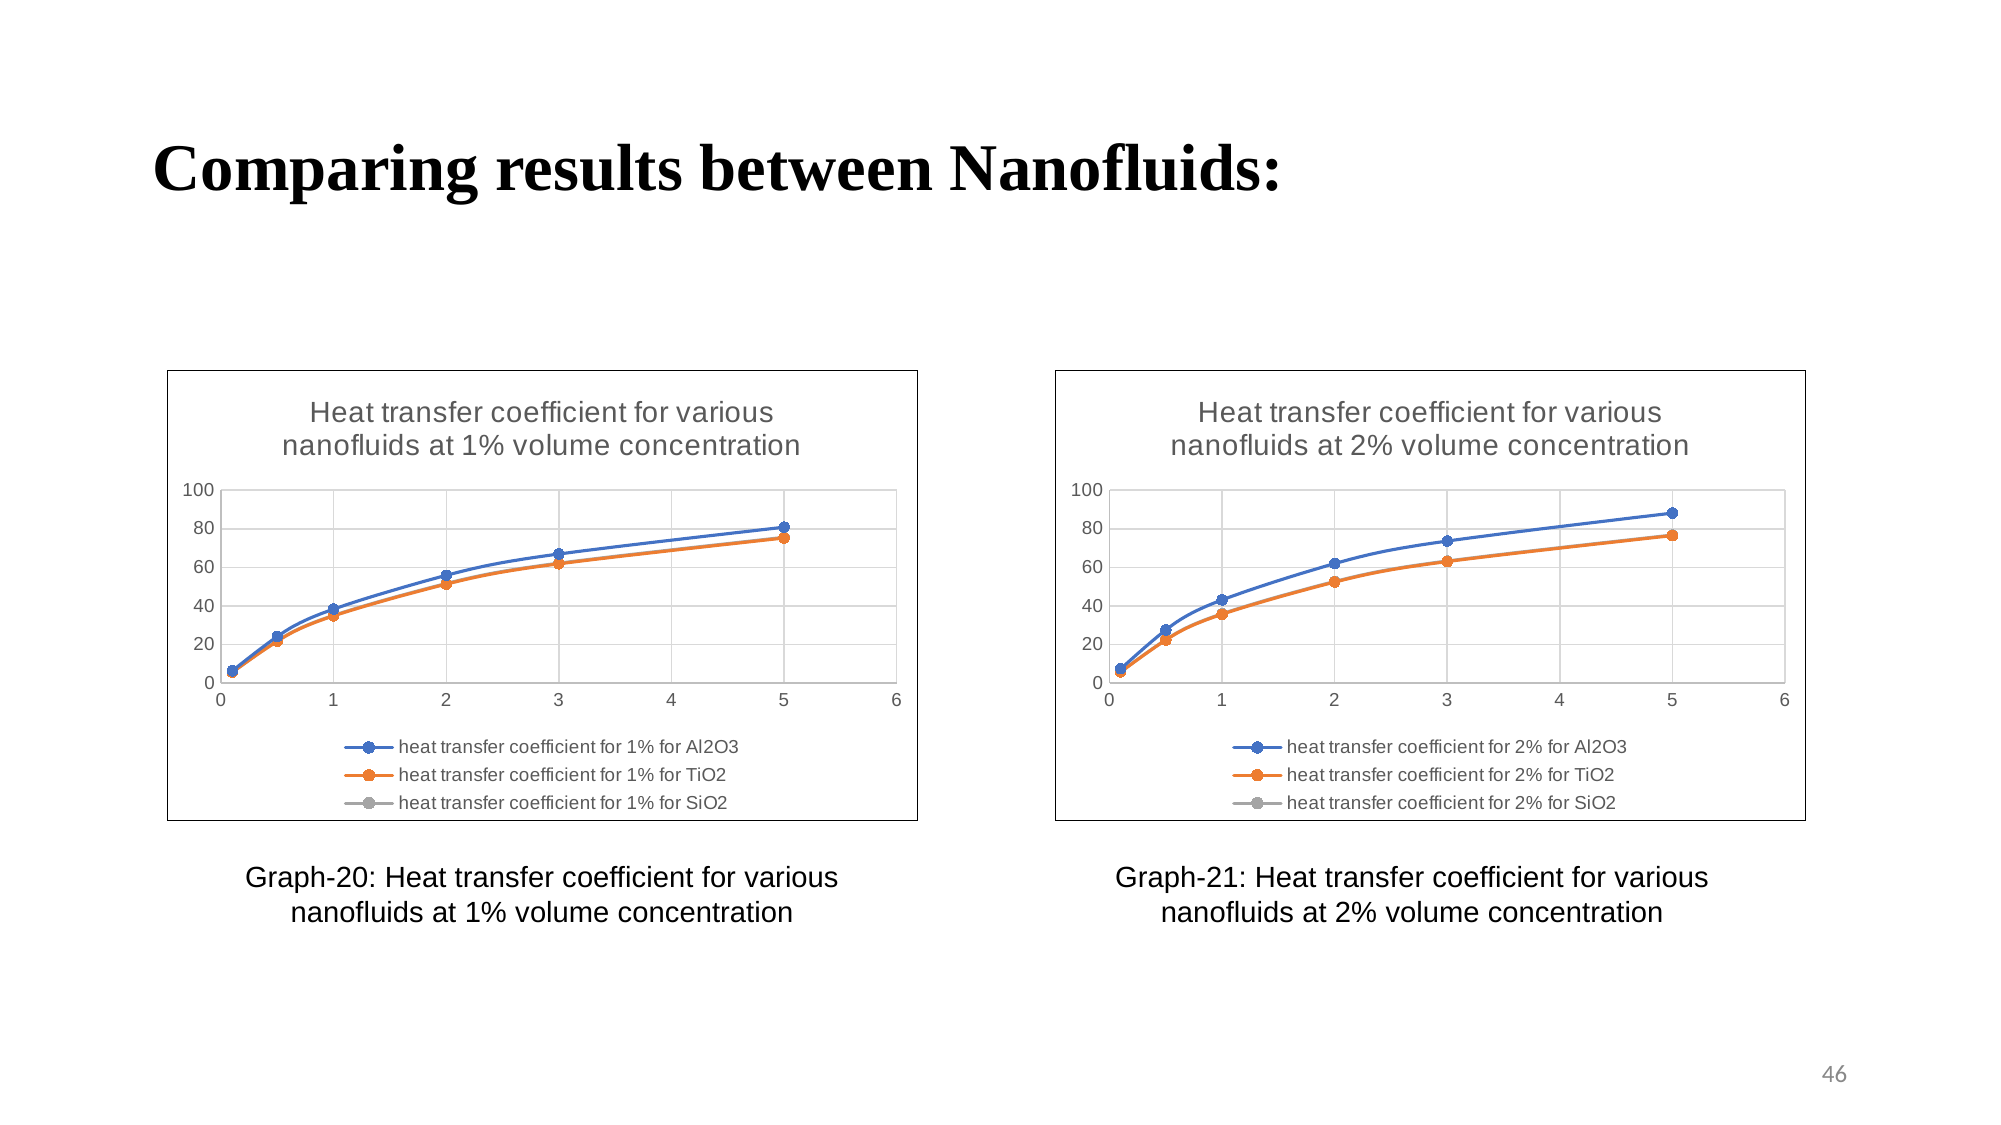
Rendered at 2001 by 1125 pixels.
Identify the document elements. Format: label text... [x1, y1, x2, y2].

chart [1055, 369, 1806, 821]
title Comparing results between Nanofluids: [137, 59, 1863, 278]
text_box Graph-20: Heat transfer coefficient for various nanofluids at 1% volume concentration [197, 850, 888, 971]
chart [166, 369, 918, 821]
text_box Graph-21: Heat transfer coefficient for various nanofluids at 2% volume concentration [1067, 850, 1758, 971]
slide_number 46 [1412, 1042, 1863, 1103]
